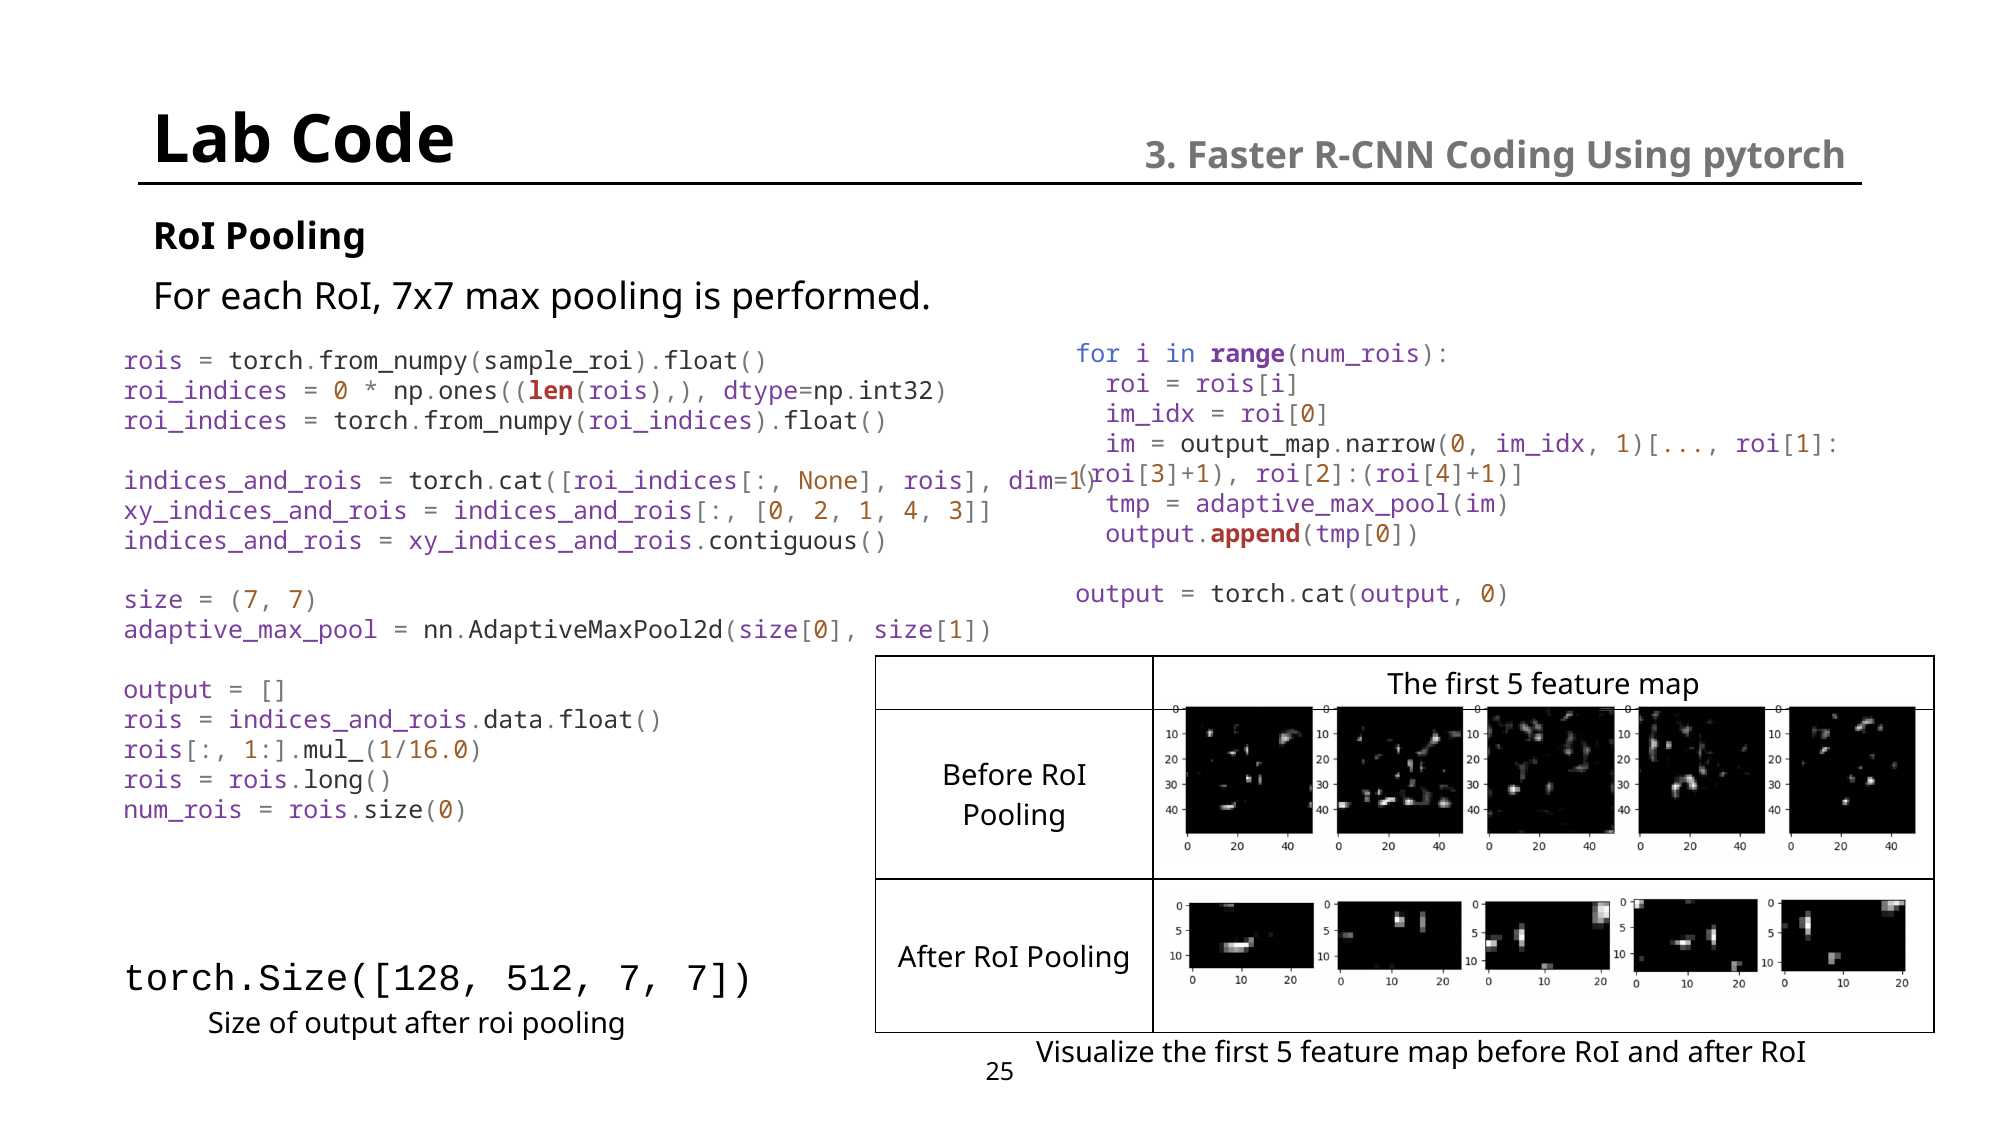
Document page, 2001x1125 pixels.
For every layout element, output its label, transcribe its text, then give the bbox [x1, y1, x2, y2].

text_box Size of output after roi pooling [193, 997, 648, 1047]
picture [1164, 893, 1913, 997]
table_cell After RoI Pooling [876, 880, 1152, 1032]
text_box torch.Size([128, 512, 7, 7]) [108, 945, 1109, 1005]
text_box rois = torch.from_numpy(sample_roi).float() roi_indices = 0 * np.ones((len(rois),), dtype=np.int32) roi_indices = torch.from_numpy(roi_indices).float() indices_and_rois = torch.cat([roi_indices[:, None], rois], dim=1) xy_indices_and_rois = indices_and_rois[:, [0, 2, 1, 4, 3]] indices_and_rois = xy_indices_and_rois.contiguous() size = (7, 7) adaptive_max_pool = nn.AdaptiveMaxPool2d(size[0], size[1]) output = [] rois = indices_and_rois.data.float() rois[:, 1:].mul_(1/16.0) rois = rois.long() num_rois = rois.size(0) [108, 337, 1521, 861]
table_cell [1154, 710, 1933, 878]
slide_number 25 [774, 1042, 1225, 1103]
table_header [876, 657, 1152, 709]
text_box For each RoI, 7x7 max pooling is performed. [138, 264, 1138, 325]
table_cell [1154, 880, 1933, 1032]
text_box 3. Faster R-CNN Coding Using pytorch [1108, 123, 1862, 183]
table_cell Before RoI Pooling [876, 710, 1152, 878]
picture [1159, 698, 1917, 859]
table_header The first 5 feature map [1154, 657, 1933, 709]
text_box for i in range(num_rois): roi = rois[i] im_idx = roi[0] im = output_map.narrow(0, im_idx, 1)[..., roi[1]:(roi[3]+1), roi[2]:(roi[4]+1)] tmp = adaptive_max_pool(im) output.append(tmp[0]) output = torch.cat(output, 0) [1060, 300, 1958, 615]
text_box Visualize the first 5 feature map before RoI and after RoI [1021, 1033, 1862, 1076]
text_box RoI Pooling [138, 204, 421, 264]
text_box Lab Code [138, 87, 625, 183]
